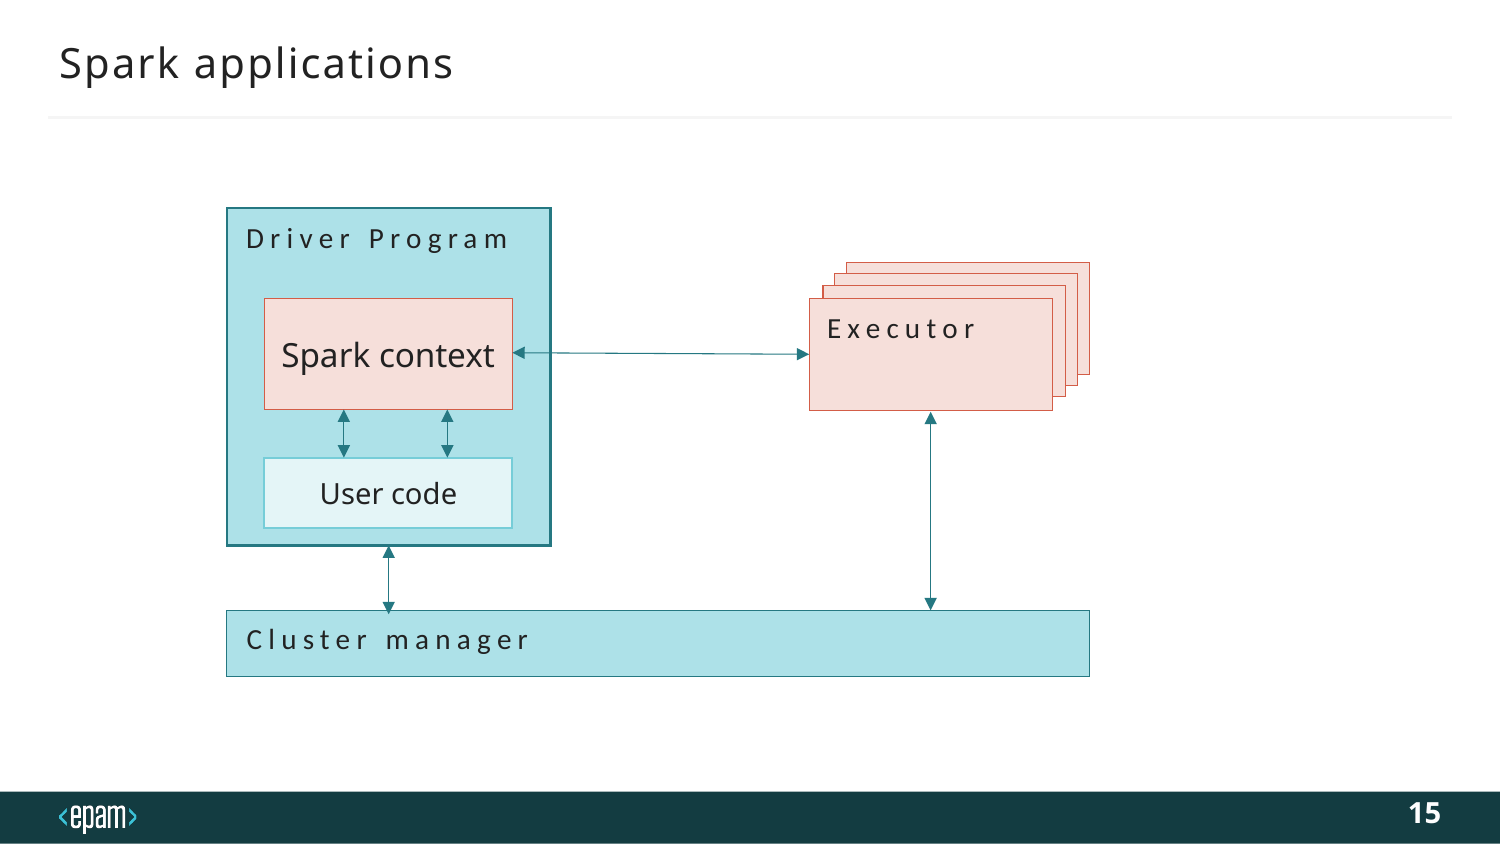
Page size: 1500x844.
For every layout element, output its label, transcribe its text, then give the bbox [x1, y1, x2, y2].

title Spark applications [59, 37, 1442, 87]
text_box [226, 207, 552, 547]
text_box Cluster manager [231, 612, 544, 663]
text_box [808, 297, 1053, 411]
text_box [822, 284, 1067, 398]
text_box Spark context [263, 297, 513, 410]
slide_number 15 [1216, 791, 1442, 844]
text_box [834, 273, 1079, 387]
text_box Driver Program [231, 211, 523, 262]
text_box [845, 262, 1090, 376]
text_box User code [263, 457, 513, 529]
text_box Executor [812, 302, 990, 352]
text_box [226, 609, 1090, 678]
